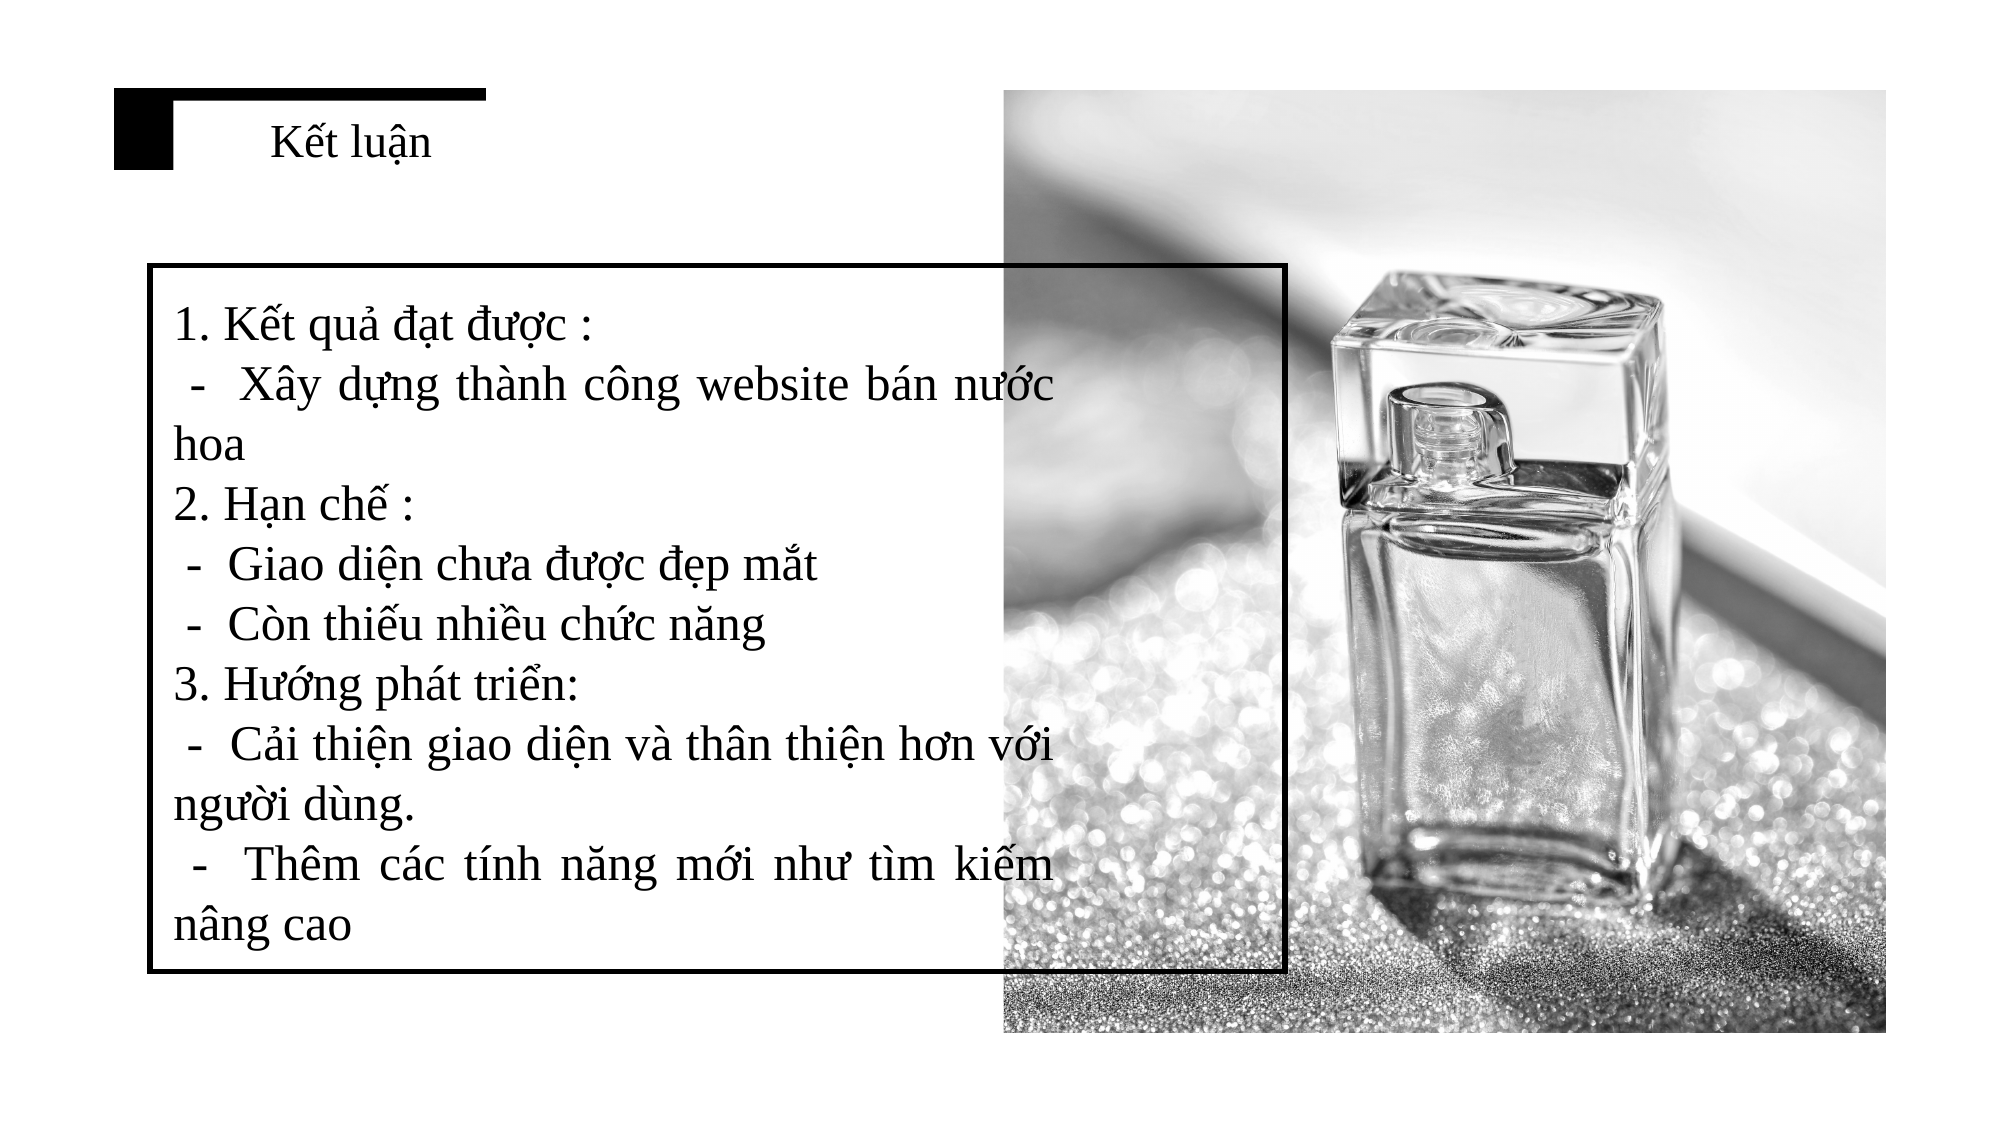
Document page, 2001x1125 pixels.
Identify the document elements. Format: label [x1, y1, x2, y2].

text_box [117, 92, 529, 175]
picture [1003, 90, 1886, 1033]
text_box [149, 265, 1285, 972]
